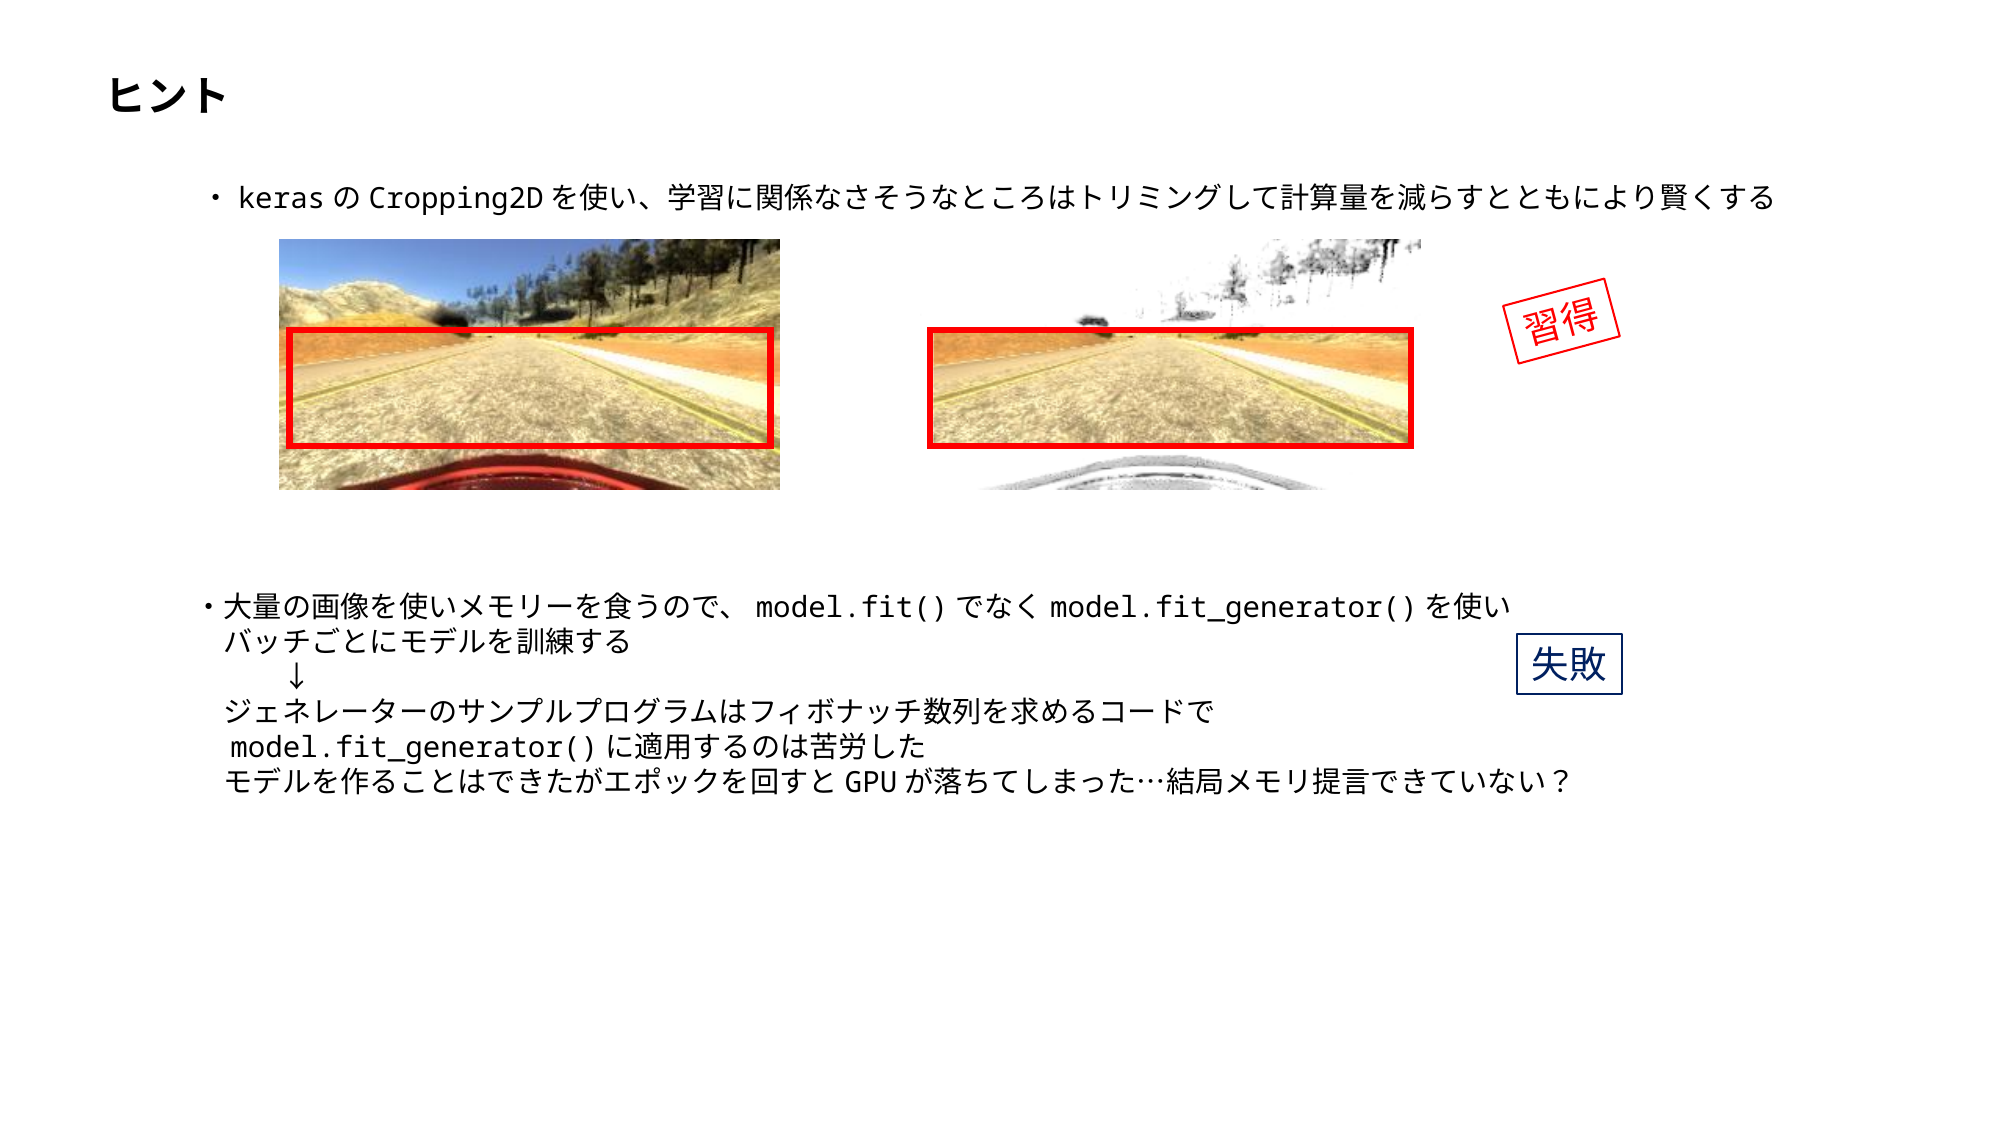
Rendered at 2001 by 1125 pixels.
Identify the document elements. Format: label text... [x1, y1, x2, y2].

text_box 失敗 [1517, 633, 1622, 694]
picture [920, 239, 1421, 490]
text_box ・kerasのCropping2Dを使い、学習に関係なさそうなところはトリミングして計算量を減らすとともにより賢くする [186, 171, 1792, 222]
text_box ヒント [89, 62, 245, 128]
text_box 習得 [1503, 278, 1620, 364]
text_box ・大量の画像を使いメモリーを食うので、model.fit()でなくmodel.fit_generator()を使い バッチごとにモデルを訓練する ↓ ジェネレーターのサンプルプログラムはフィボナッチ数列を求めるコードで model.fit_generator()に適用するのは苦労した モデルを作ることはできたがエポックを回すとGPUが落ちてしまった…結局メモリ提言できていない？ [179, 580, 1591, 806]
picture [279, 239, 780, 490]
